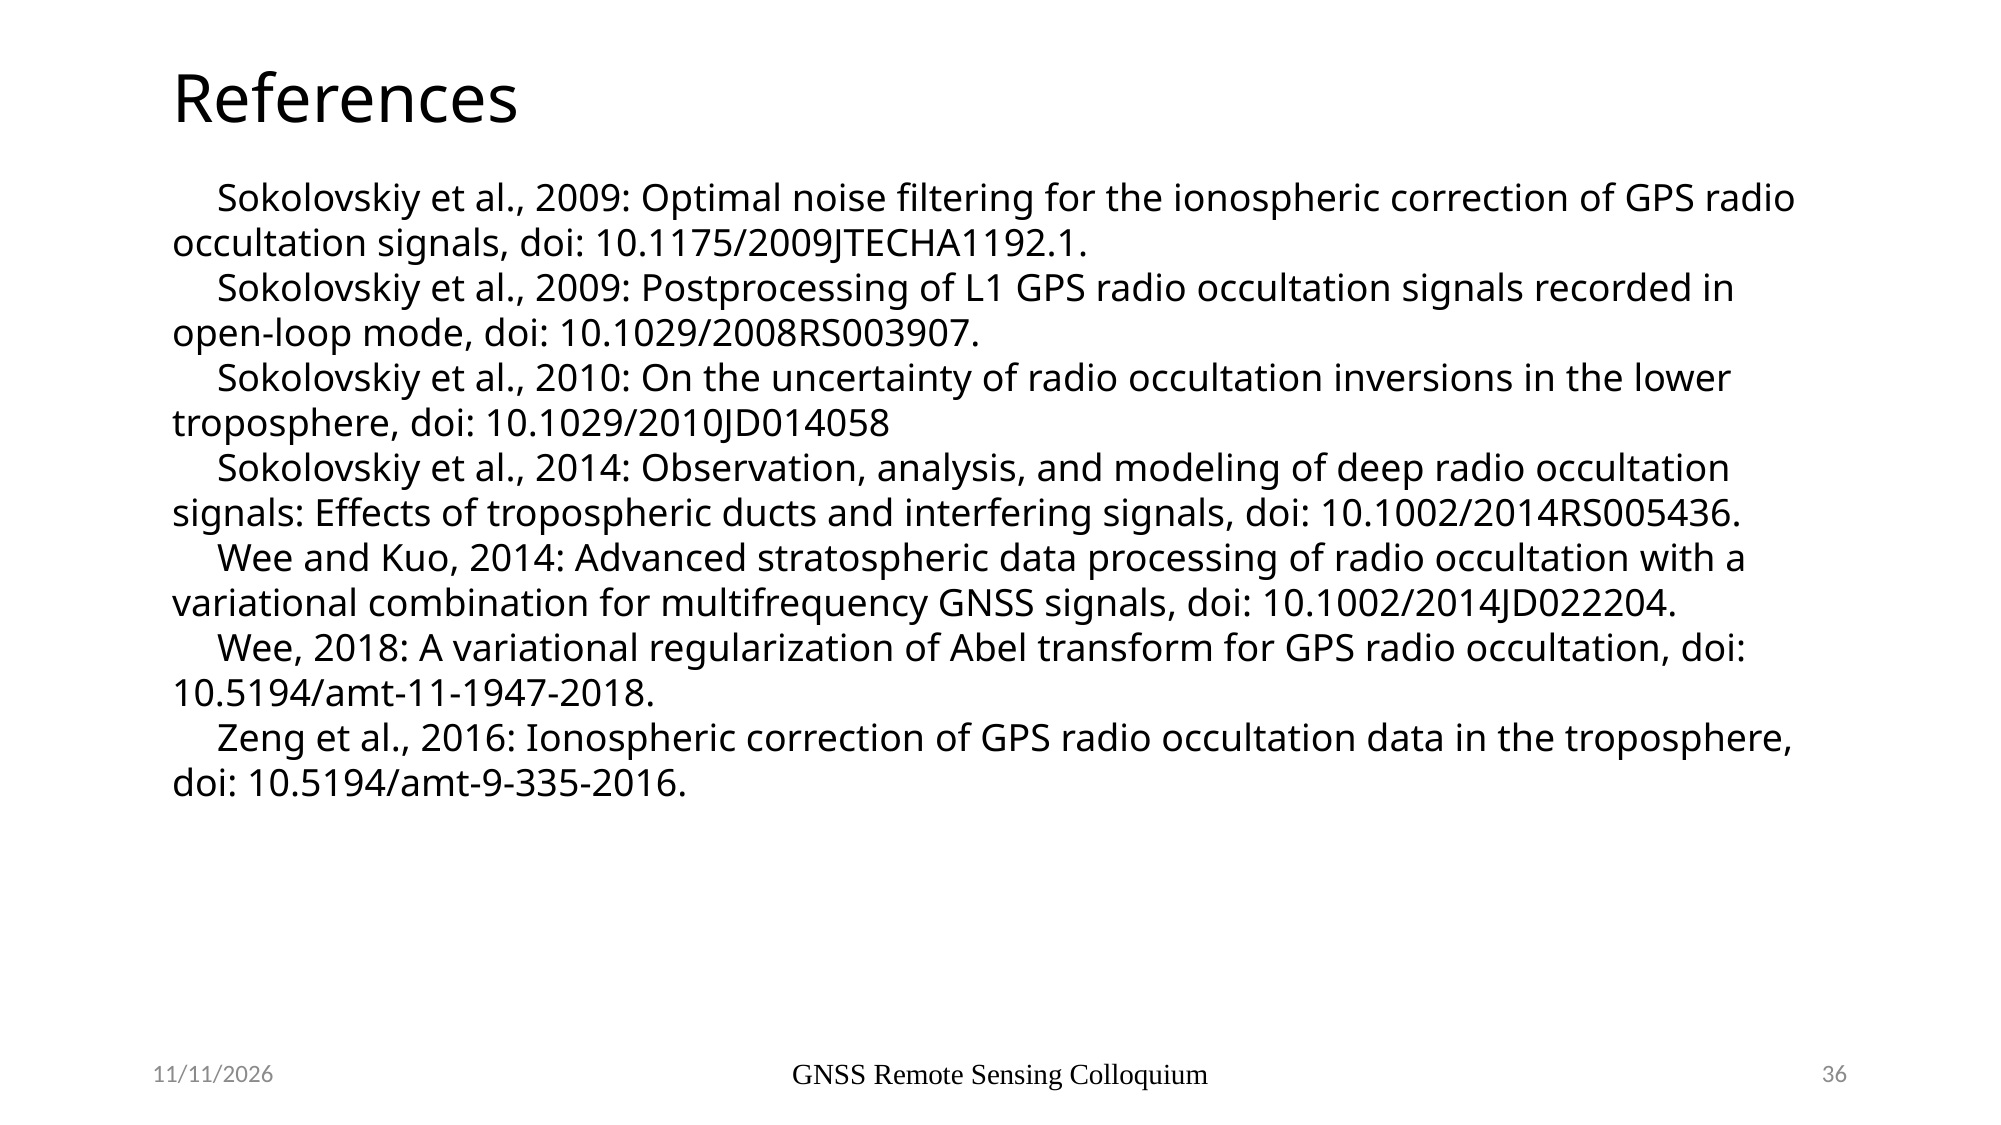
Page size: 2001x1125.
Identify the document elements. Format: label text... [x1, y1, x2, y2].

slide_number 36 [1412, 1042, 1863, 1103]
footer GNSS Remote Sensing Colloquium [662, 1042, 1338, 1103]
text_box Sokolovskiy et al., 2009: Optimal noise filtering for the ionospheric correction of GPS radio occultation signals, doi: 10.1175/2009JTECHA1192.1. Sokolovskiy et al., 2009: Postprocessing of L1 GPS radio occultation signals recorded in open-loop mode, doi: 10.1029/2008RS003907. Sokolovskiy et al., 2010: On the uncertainty of radio occultation inversions in the lower troposphere, doi: 10.1029/2010JD014058 Sokolovskiy et al., 2014: Observation, analysis, and modeling of deep radio occultation signals: Effects of tropospheric ducts and interfering signals, doi: 10.1002/2014RS005436. Wee and Kuo, 2014: Advanced stratospheric data processing of radio occultation with a variational combination for multifrequency GNSS signals, doi: 10.1002/2014JD022204. Wee, 2018: A variational regularization of Abel transform for GPS radio occultation, doi: 10.5194/amt-11-1947-2018. Zeng et al., 2016: Ionospheric correction of GPS radio occultation data in the troposphere, doi: 10.5194/amt-9-335-2016. [157, 166, 1829, 812]
title References [157, 31, 1732, 171]
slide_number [137, 1042, 588, 1103]
